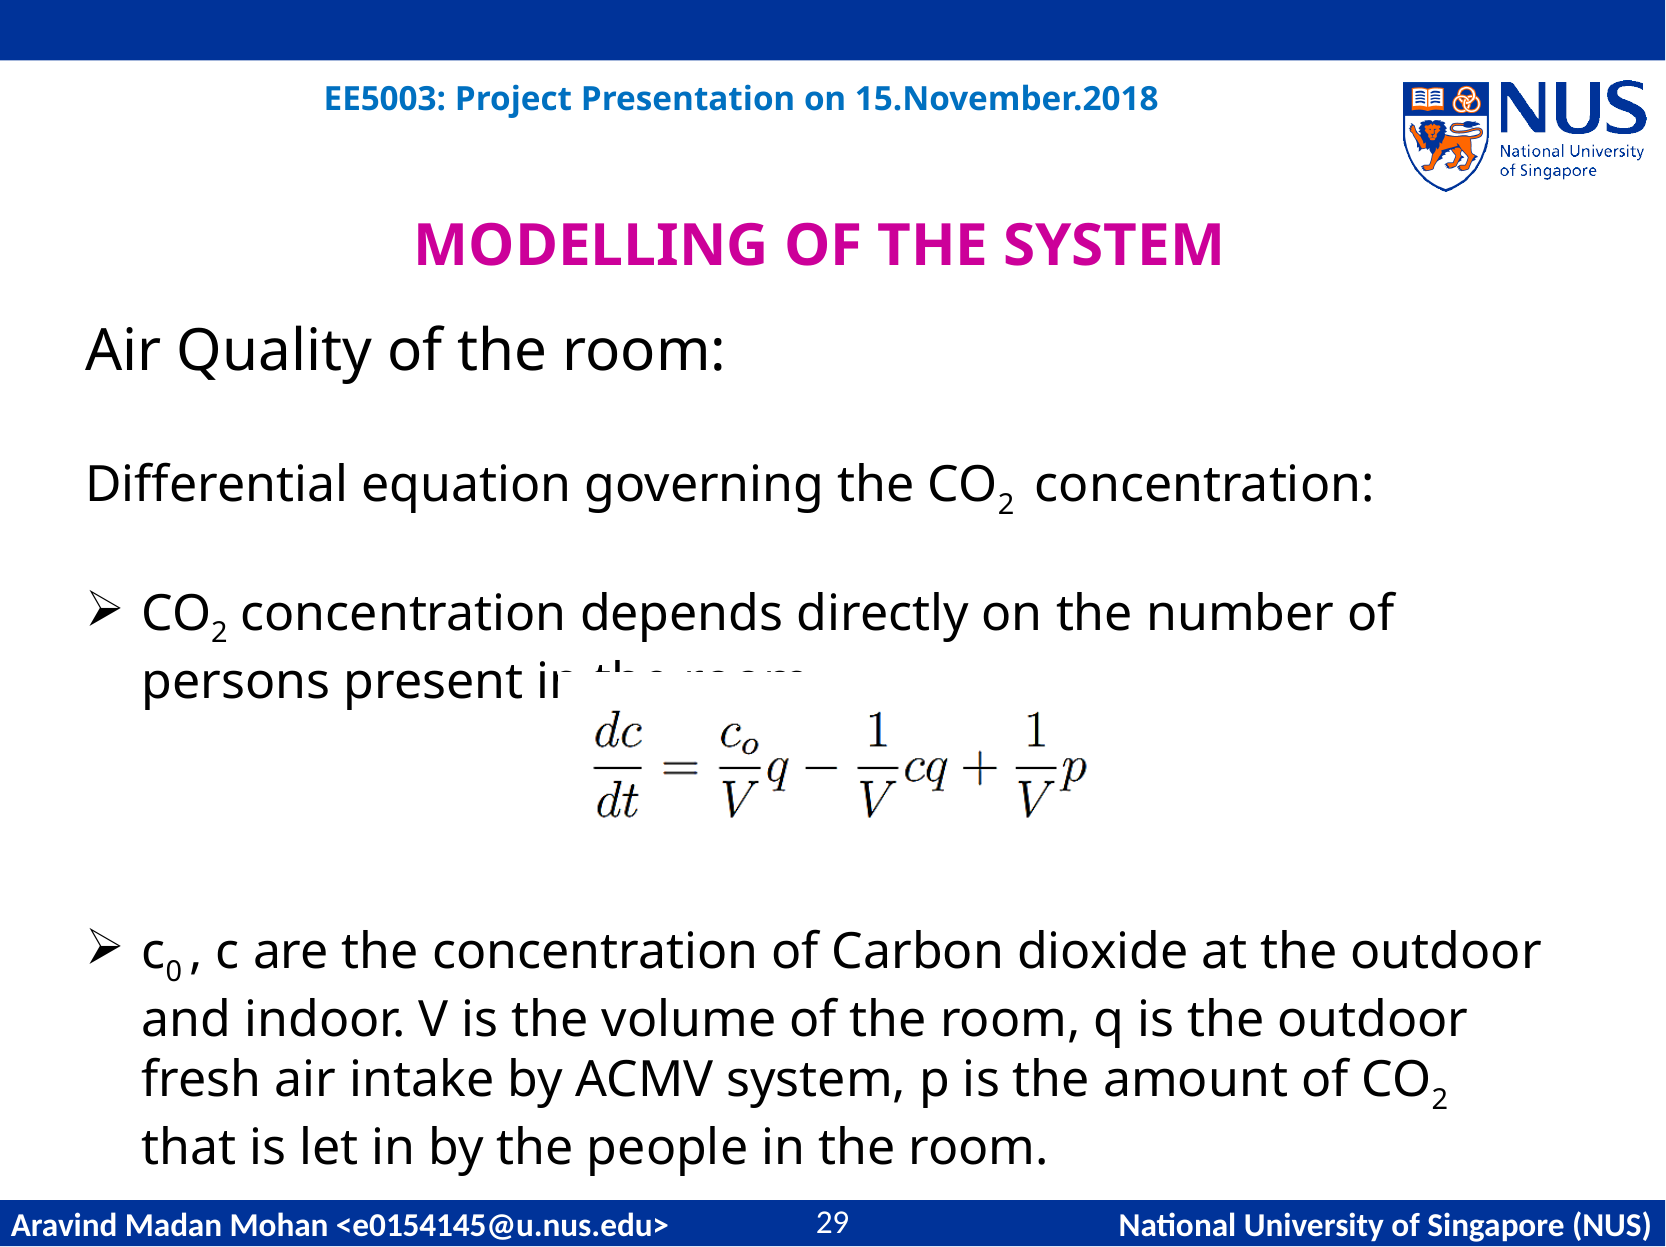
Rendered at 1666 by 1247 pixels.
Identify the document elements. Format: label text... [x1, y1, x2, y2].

text_box 29 [727, 1202, 938, 1238]
picture [1393, 70, 1658, 200]
text_box Air Quality of the room: Differential equation governing the CO2 concentration: CO2 concentration depends directly on the number of persons present in the room. c0 , c are the concentration of Carbon dioxide at the outdoor and indoor. V is the volume of the room, q is the outdoor fresh air intake by ACMV system, p is the amount of CO2 that is let in by the people in the room. [68, 303, 1571, 1192]
text_box Modelling of the System [66, 191, 1573, 293]
footer [769, 1238, 896, 1247]
picture [557, 672, 1108, 864]
